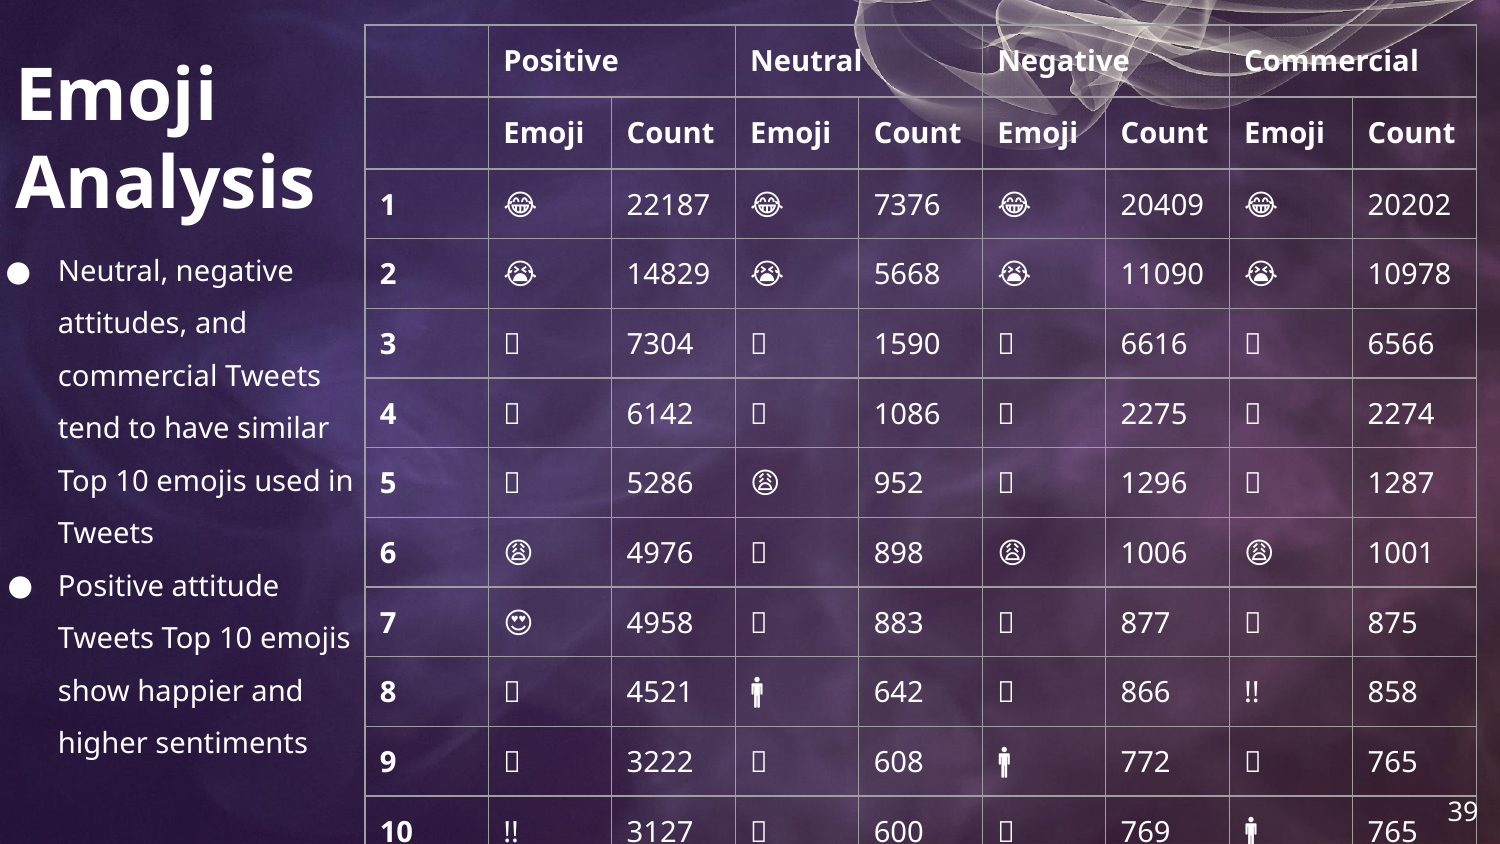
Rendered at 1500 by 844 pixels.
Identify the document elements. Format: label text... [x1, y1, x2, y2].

table_cell 22187 [612, 170, 735, 238]
table_cell 20409 [1106, 170, 1229, 238]
table_cell Count [1106, 98, 1229, 168]
table_cell 🥳 [489, 727, 611, 795]
table_cell 765 [1353, 727, 1476, 795]
table_cell 😂 [983, 170, 1105, 238]
table_cell 7376 [859, 170, 982, 238]
table_cell 642 [859, 657, 982, 726]
table_cell 10 [366, 797, 488, 844]
table_cell 💨 [489, 309, 611, 377]
table_cell 😩 [1230, 518, 1352, 586]
table_cell 8 [366, 657, 488, 726]
table_cell 765 [1353, 797, 1403, 844]
table_cell 11090 [1106, 239, 1229, 308]
table_cell 866 [1106, 657, 1229, 726]
table_cell 7 [366, 588, 488, 656]
table_cell 😍 [489, 588, 611, 656]
table_cell 9 [366, 727, 488, 795]
table_cell 1287 [1353, 448, 1476, 517]
table_cell 🚩 [736, 518, 858, 586]
table_cell Emoji [489, 98, 611, 168]
table_cell 877 [1106, 588, 1229, 656]
table_cell [366, 98, 488, 168]
table_cell 10978 [1353, 239, 1476, 308]
table_cell 💀 [1230, 448, 1352, 517]
slide_number ‹#› [1403, 779, 1494, 844]
table_cell 💀 [983, 448, 1105, 517]
table_header Neutral [736, 26, 982, 96]
table_cell 🤣 [489, 379, 611, 447]
table_cell !! [1230, 657, 1352, 726]
table_cell 600 [859, 797, 982, 844]
table_cell 😭 [489, 239, 611, 308]
table_cell 🚹 [983, 727, 1105, 795]
table_cell 6 [366, 518, 488, 586]
table_header Commercial [1230, 26, 1476, 96]
table_cell 898 [859, 518, 982, 586]
table_cell 14829 [612, 239, 735, 308]
table_header Positive [489, 26, 735, 96]
table_cell ❌ [736, 727, 858, 795]
table_cell 1086 [859, 379, 982, 447]
table_cell 🚩 [1230, 379, 1352, 447]
table_cell 😂 [1230, 170, 1352, 238]
table_cell 3127 [612, 797, 735, 844]
table_cell 1296 [1106, 448, 1229, 517]
table_cell 🤣 [983, 309, 1105, 377]
table_cell 6142 [612, 379, 735, 447]
table_cell 😭 [983, 239, 1105, 308]
table_cell Emoji [736, 98, 858, 168]
table_cell 😩 [983, 518, 1105, 586]
table_cell 🥴 [983, 588, 1105, 656]
picture [388, 0, 1500, 844]
table_cell Emoji [1230, 98, 1352, 168]
table_cell 😭 [736, 239, 858, 308]
table_cell 858 [1353, 657, 1476, 726]
table_cell 3222 [612, 727, 735, 795]
table_cell 7304 [612, 309, 735, 377]
table_cell 😩 [736, 448, 858, 517]
table_cell 772 [1106, 727, 1229, 795]
table_cell 4958 [612, 588, 735, 656]
text_box Neutral, negative attitudes, and commercial Tweets tend to have similar Top 10 emojis used in Tweets Positive attitude Tweets Top 10 emojis show happier and higher sentiments [0, 219, 376, 394]
table_cell 💀 [736, 588, 858, 656]
table_cell 🚩 [983, 379, 1105, 447]
table_cell 1590 [859, 309, 982, 377]
table_cell 🔥 [489, 448, 611, 517]
table_cell 2275 [1106, 379, 1229, 447]
table_cell 🚹 [1230, 797, 1352, 844]
table_cell 5 [366, 448, 488, 517]
table_cell 952 [859, 448, 982, 517]
table_cell 😩 [489, 518, 611, 586]
table_cell Emoji [983, 98, 1105, 168]
picture [0, 394, 364, 844]
table_cell 1006 [1106, 518, 1229, 586]
table_cell 4 [366, 379, 488, 447]
table_cell 883 [859, 588, 982, 656]
table_cell 🥴 [736, 379, 858, 447]
table_cell !! [489, 797, 611, 844]
title Emoji Analysis [0, 138, 364, 219]
table_cell 2274 [1353, 379, 1476, 447]
table_cell 4521 [612, 657, 735, 726]
table_cell 6566 [1353, 309, 1476, 377]
table_cell 🙄 [983, 657, 1105, 726]
table_cell 875 [1353, 588, 1476, 656]
table_cell Count [859, 98, 982, 168]
table_cell 😭 [1230, 239, 1352, 308]
table_header Negative [983, 26, 1229, 96]
table_cell 1 [366, 170, 488, 238]
table_cell 🤦 [1230, 727, 1352, 795]
table_cell 🤦 [736, 797, 858, 844]
table_cell 608 [859, 727, 982, 795]
table_header [366, 26, 488, 96]
table_cell 🤣 [1230, 309, 1352, 377]
picture [0, 0, 386, 138]
table_cell 🤣 [736, 309, 858, 377]
table_cell 2 [376, 239, 488, 308]
table_cell 😂 [489, 170, 611, 238]
table_cell 20202 [1353, 170, 1476, 238]
table_cell 1001 [1353, 518, 1476, 586]
table_cell 🍾 [489, 657, 611, 726]
table_cell 🥴 [1230, 588, 1352, 656]
table_cell 5286 [612, 448, 735, 517]
table_cell 769 [1106, 797, 1229, 844]
table_cell 6616 [1106, 309, 1229, 377]
table_cell 3 [376, 309, 488, 377]
table_cell 😂 [736, 170, 858, 238]
table_cell Count [1353, 98, 1476, 168]
table_cell 4976 [612, 518, 735, 586]
table_cell 🚹 [736, 657, 858, 726]
table_cell 🤦 [983, 797, 1105, 844]
table_cell Count [612, 98, 735, 168]
table_cell 5668 [859, 239, 982, 308]
